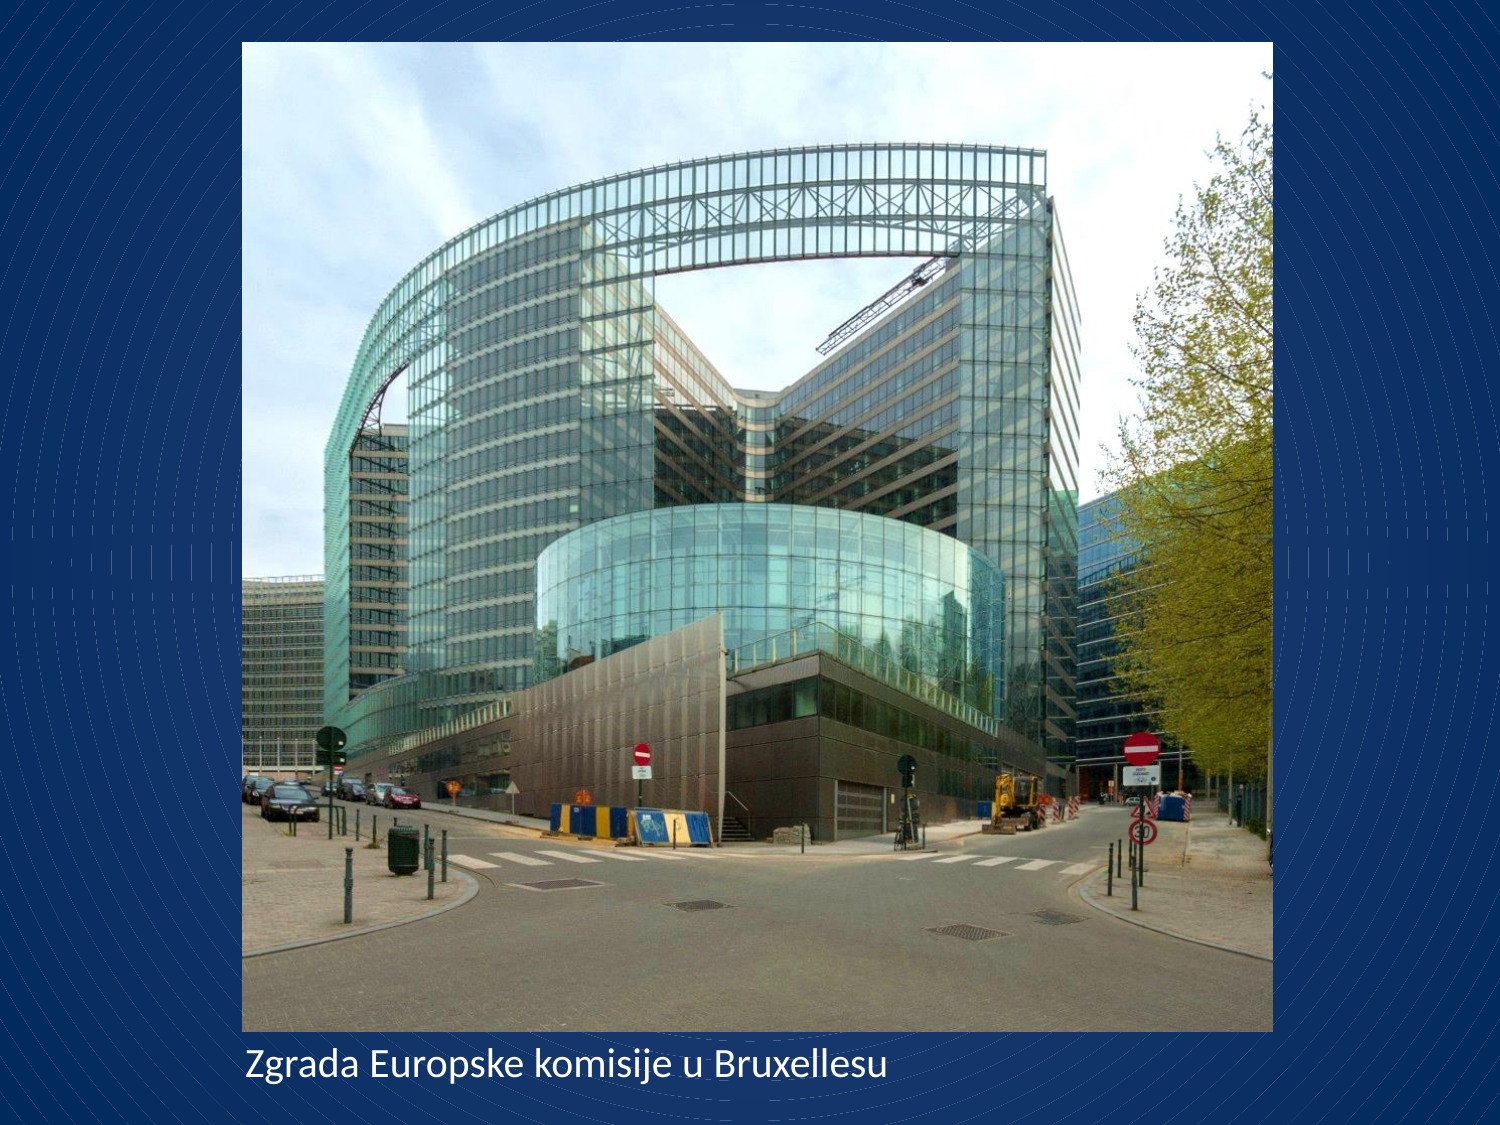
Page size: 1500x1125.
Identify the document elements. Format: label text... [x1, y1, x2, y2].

text_box Zgrada Europske komisije u Bruxellesu [230, 1028, 987, 1094]
picture [241, 42, 1273, 1033]
